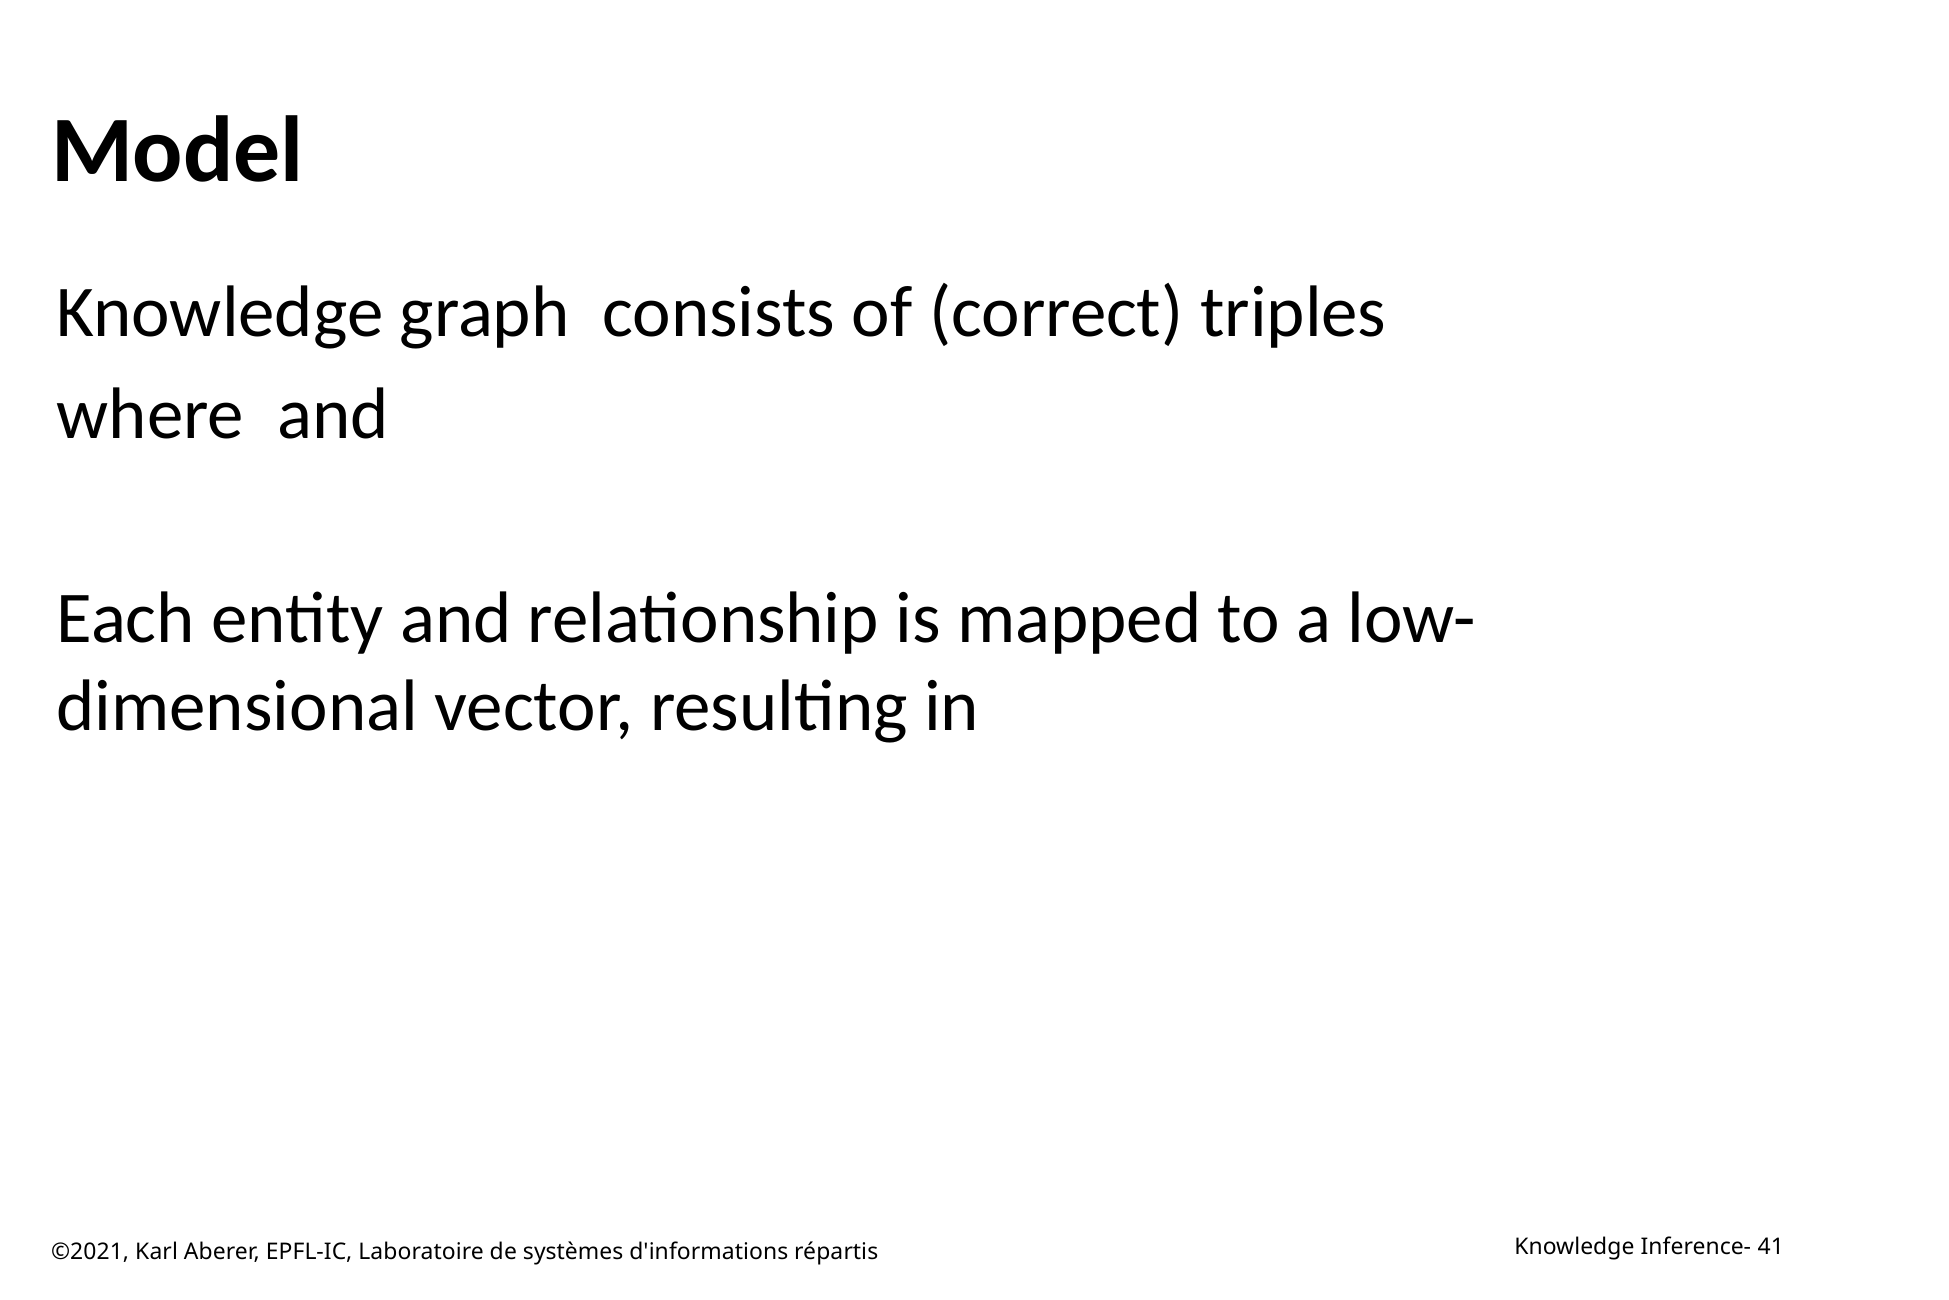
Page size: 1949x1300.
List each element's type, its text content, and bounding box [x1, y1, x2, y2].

footer ©2021, Karl Aberer, EPFL-IC, Laboratoire de systèmes d'informations répartis [32, 1227, 1284, 1271]
title Model [32, 57, 1803, 232]
